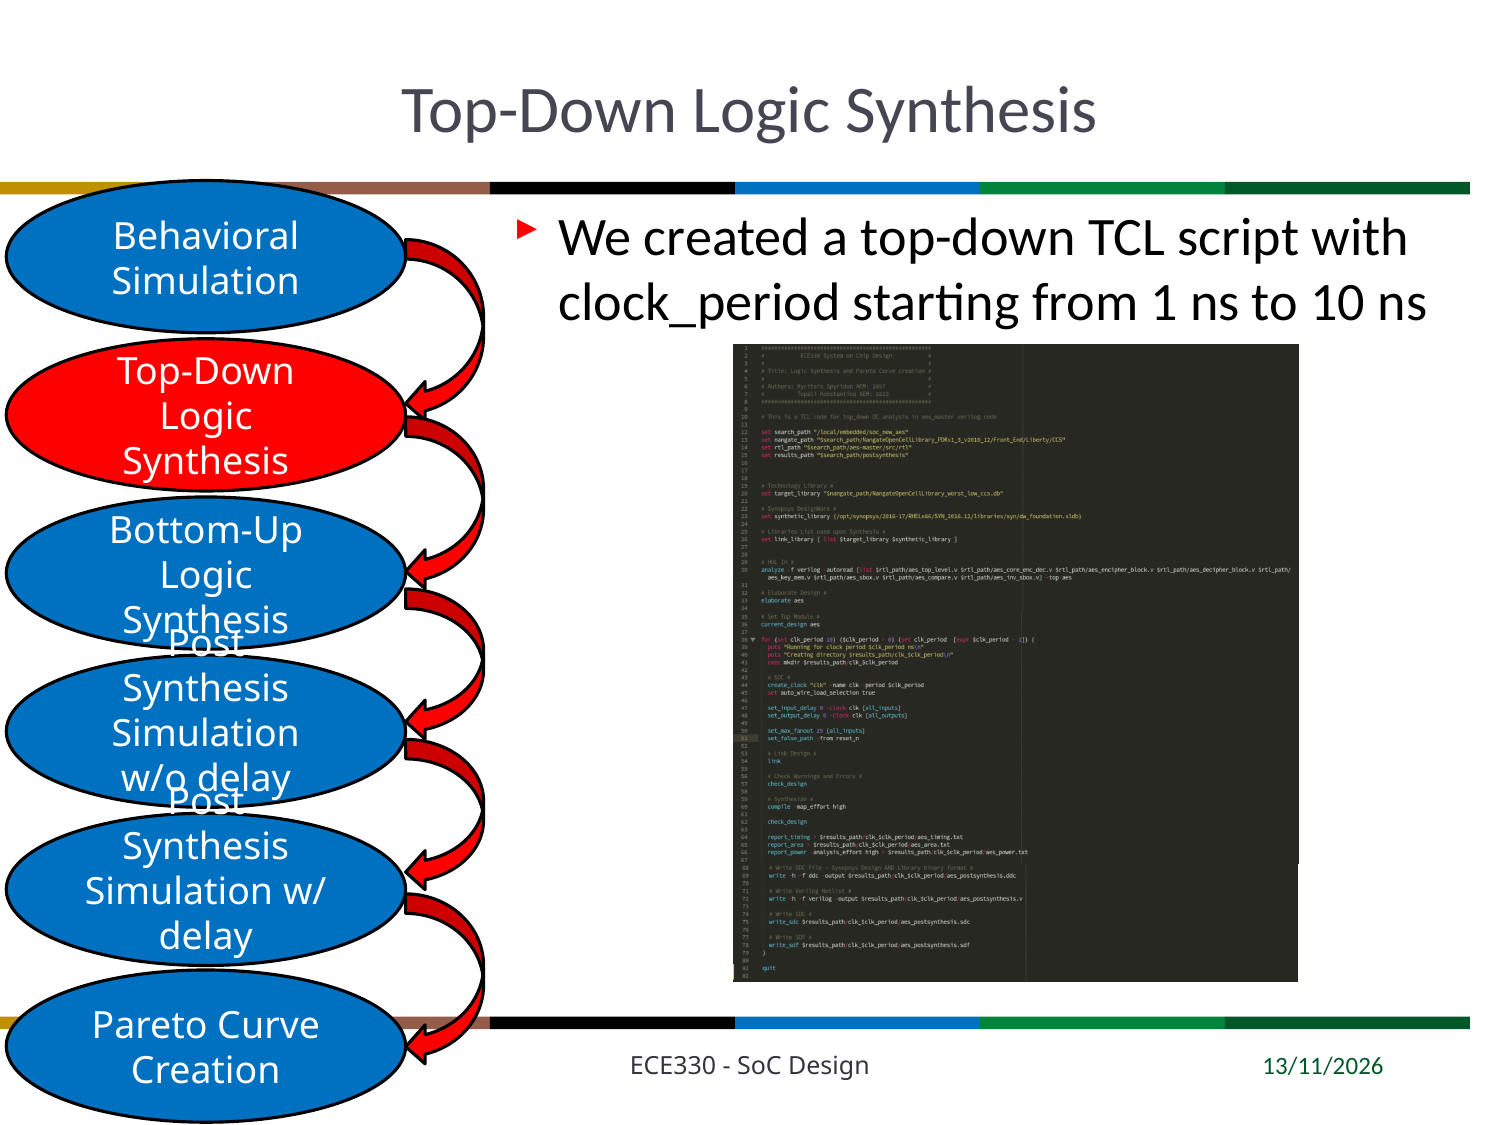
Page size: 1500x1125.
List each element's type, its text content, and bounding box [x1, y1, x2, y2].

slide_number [1247, 1042, 1426, 1103]
text_box [404, 892, 486, 1066]
text_box Behavioral Simulation [4, 178, 407, 335]
text_box Pareto Curve Creation [4, 968, 407, 1124]
text_box [404, 238, 486, 417]
list We created a top-down TCL script with clock_period starting from 1 ns to 10 ns [498, 193, 1463, 1004]
title Top-Down Logic Synthesis [75, 24, 1425, 188]
picture [733, 344, 1299, 983]
text_box Top-Down Logic Synthesis [4, 337, 408, 493]
text_box [404, 415, 486, 589]
text_box Bottom-Up Logic Synthesis [4, 495, 407, 651]
footer ECE330 - SoC Design [347, 1042, 1158, 1103]
text_box [404, 737, 486, 892]
text_box [404, 587, 486, 739]
text_box Post Synthesis Simulation w/o delay annotation [4, 653, 408, 809]
text_box Post Synthesis Simulation w/ delay annotation [4, 811, 408, 968]
